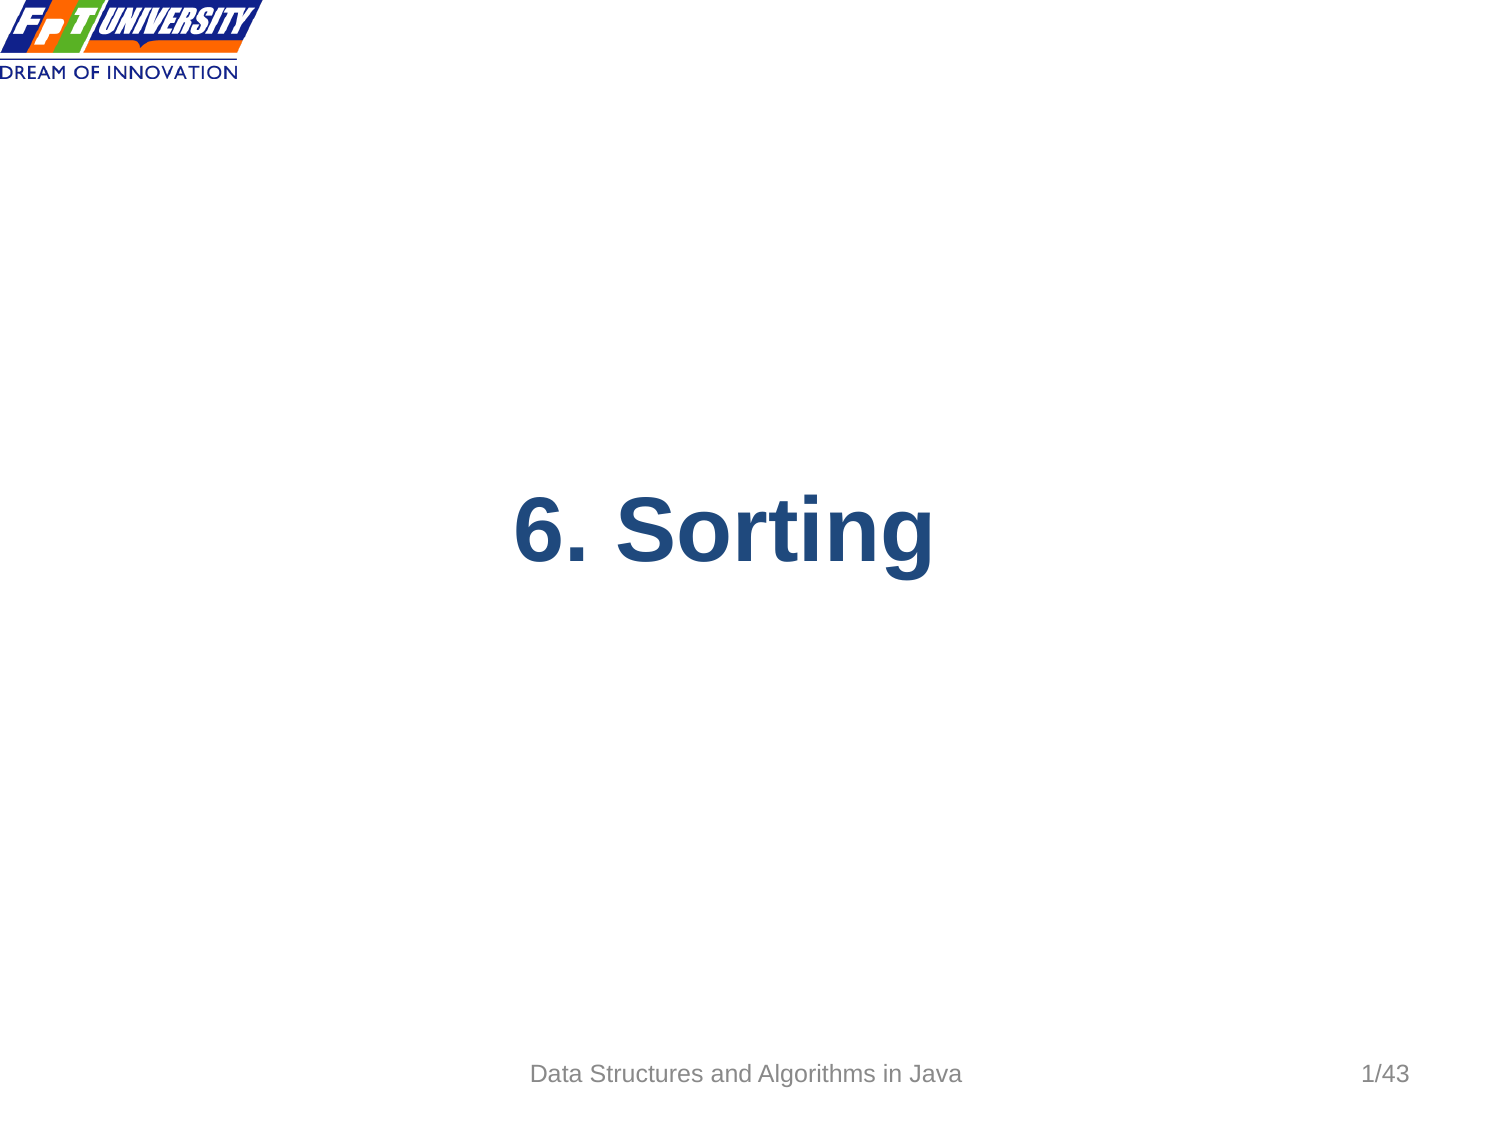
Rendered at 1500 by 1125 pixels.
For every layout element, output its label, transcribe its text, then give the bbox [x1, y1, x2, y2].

footer Data Structures and Algorithms in Java [474, 1042, 1025, 1103]
picture [0, 0, 263, 79]
slide_number 1/43 [1074, 1042, 1425, 1103]
title 6. Sorting [87, 423, 1338, 627]
